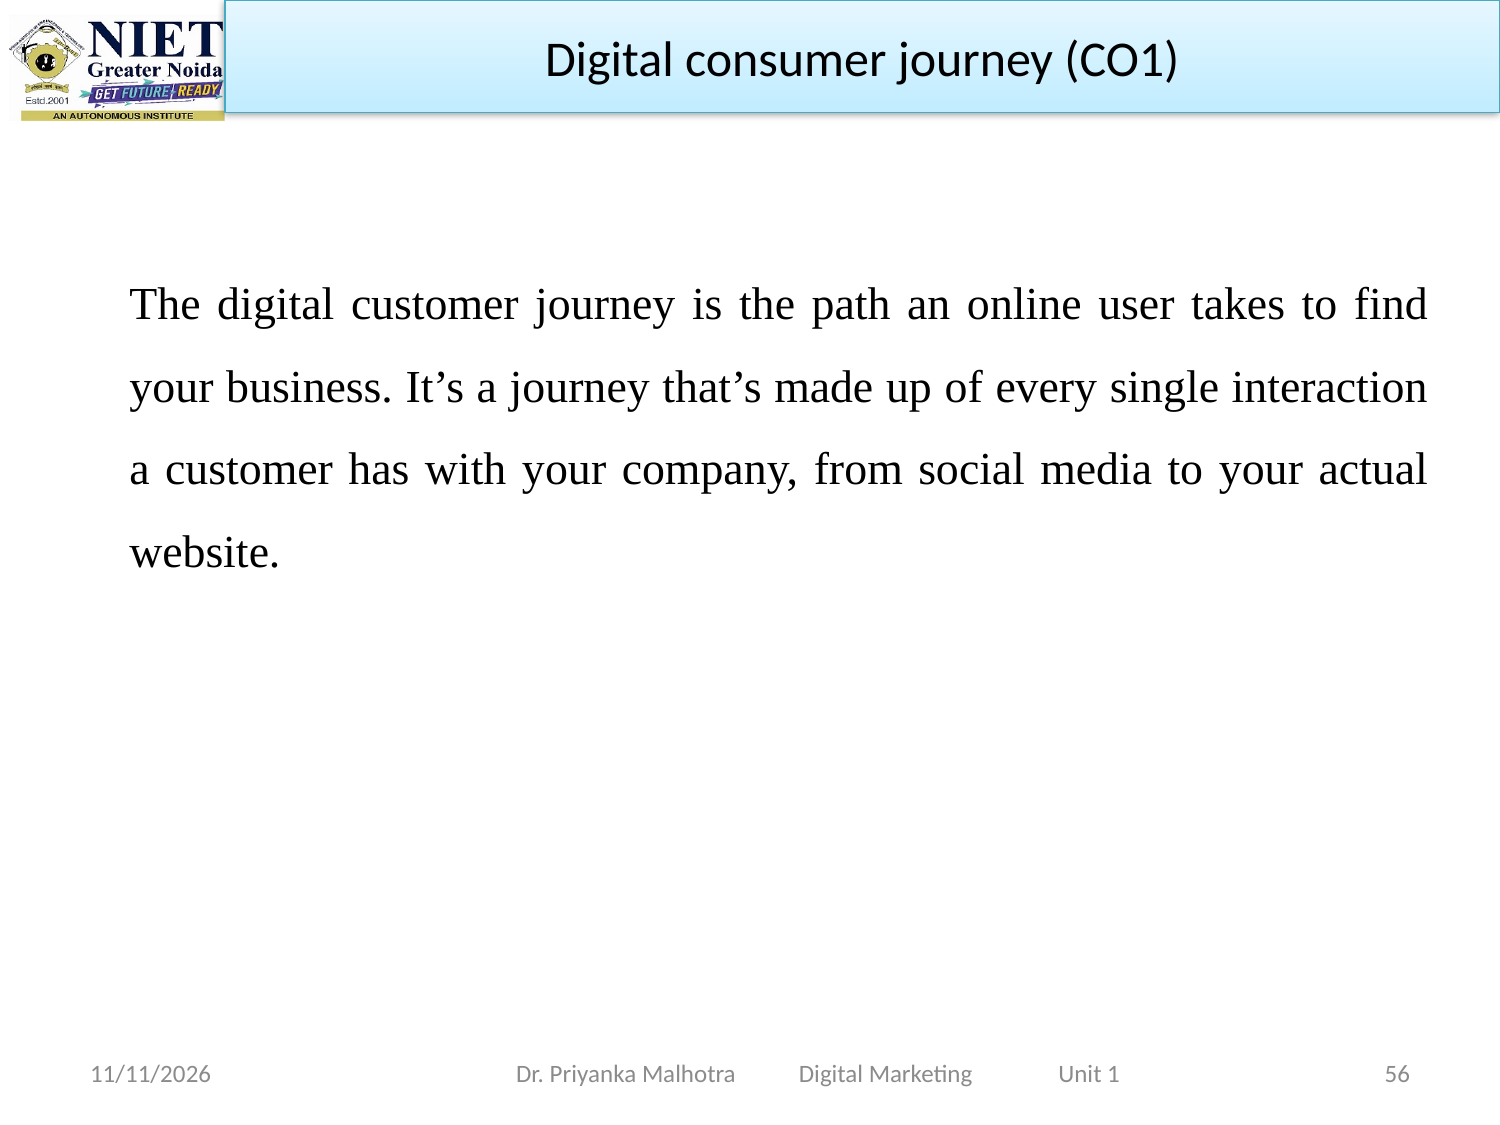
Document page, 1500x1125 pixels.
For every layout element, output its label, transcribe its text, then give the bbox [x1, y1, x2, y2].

slide_number 56 [1074, 1042, 1425, 1103]
text_box Digital consumer journey (CO1) [226, 0, 1500, 113]
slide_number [75, 1042, 362, 1103]
text_box The digital customer journey is the path an online user takes to find your business. It’s a journey that’s made up of every single interaction a customer has with your company, from social media to your actual website. [56, 239, 1444, 584]
picture [9, 0, 226, 151]
footer Dr. Priyanka Malhotra Digital Marketing Unit 1 [362, 1042, 1074, 1103]
